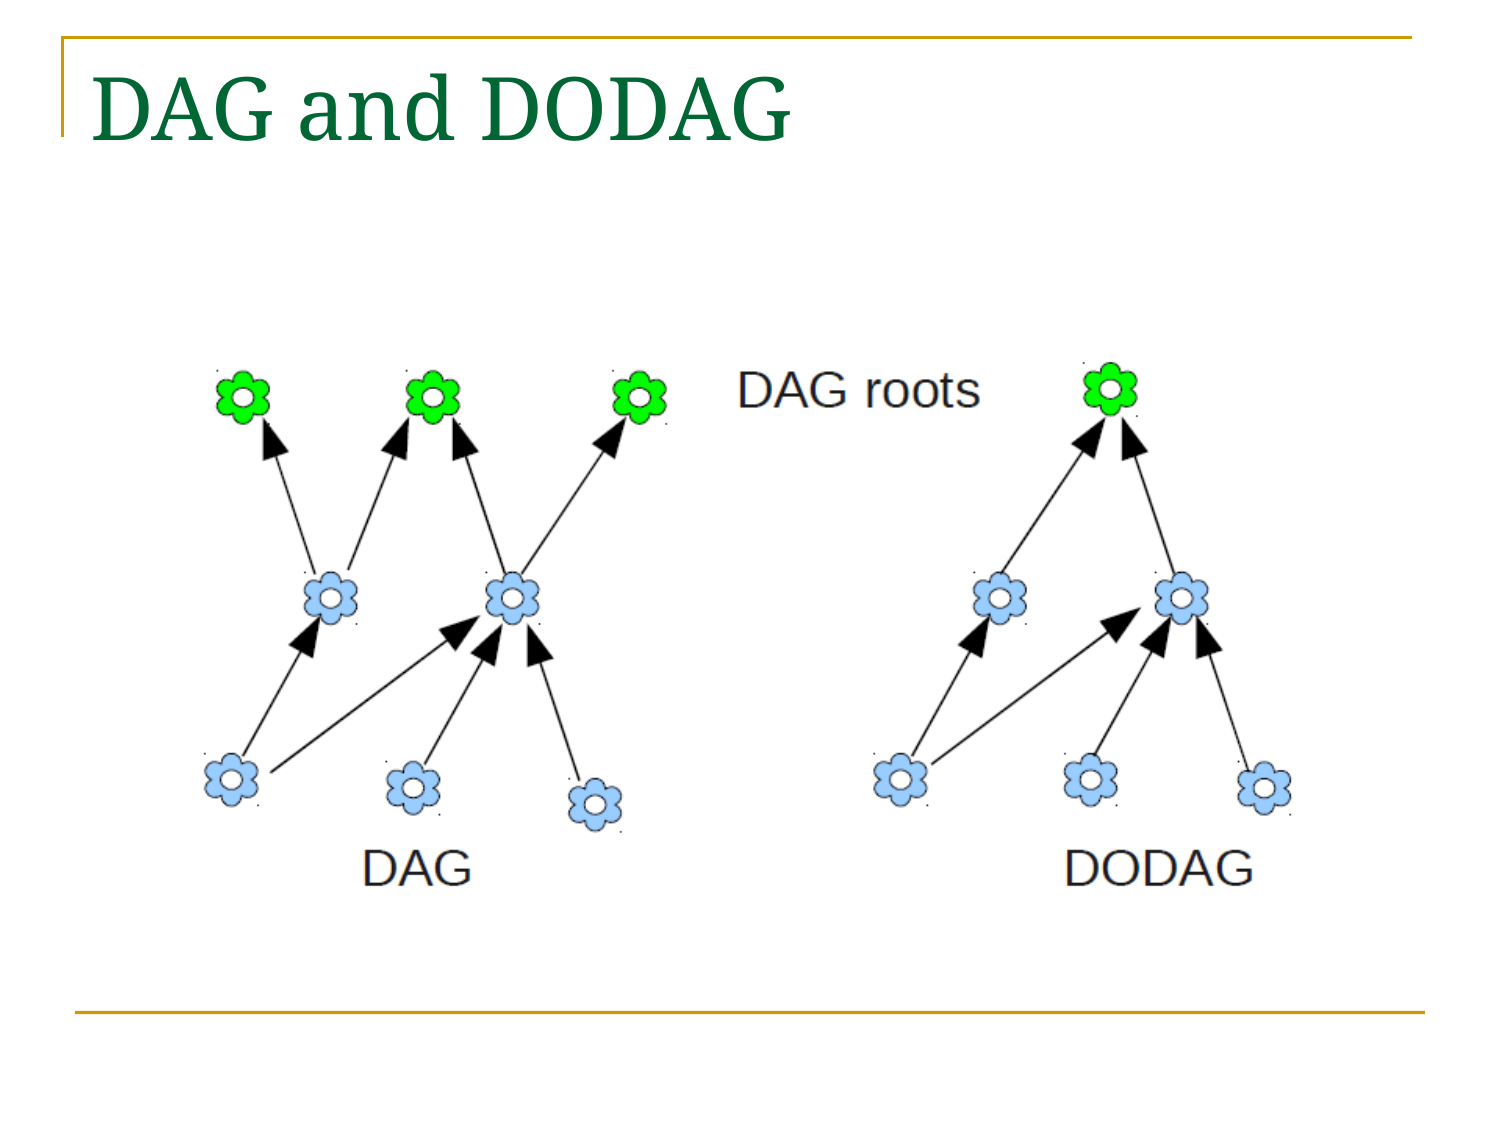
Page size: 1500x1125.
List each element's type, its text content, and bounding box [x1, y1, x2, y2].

title DAG and DODAG [75, 45, 1425, 233]
picture [159, 314, 1310, 909]
